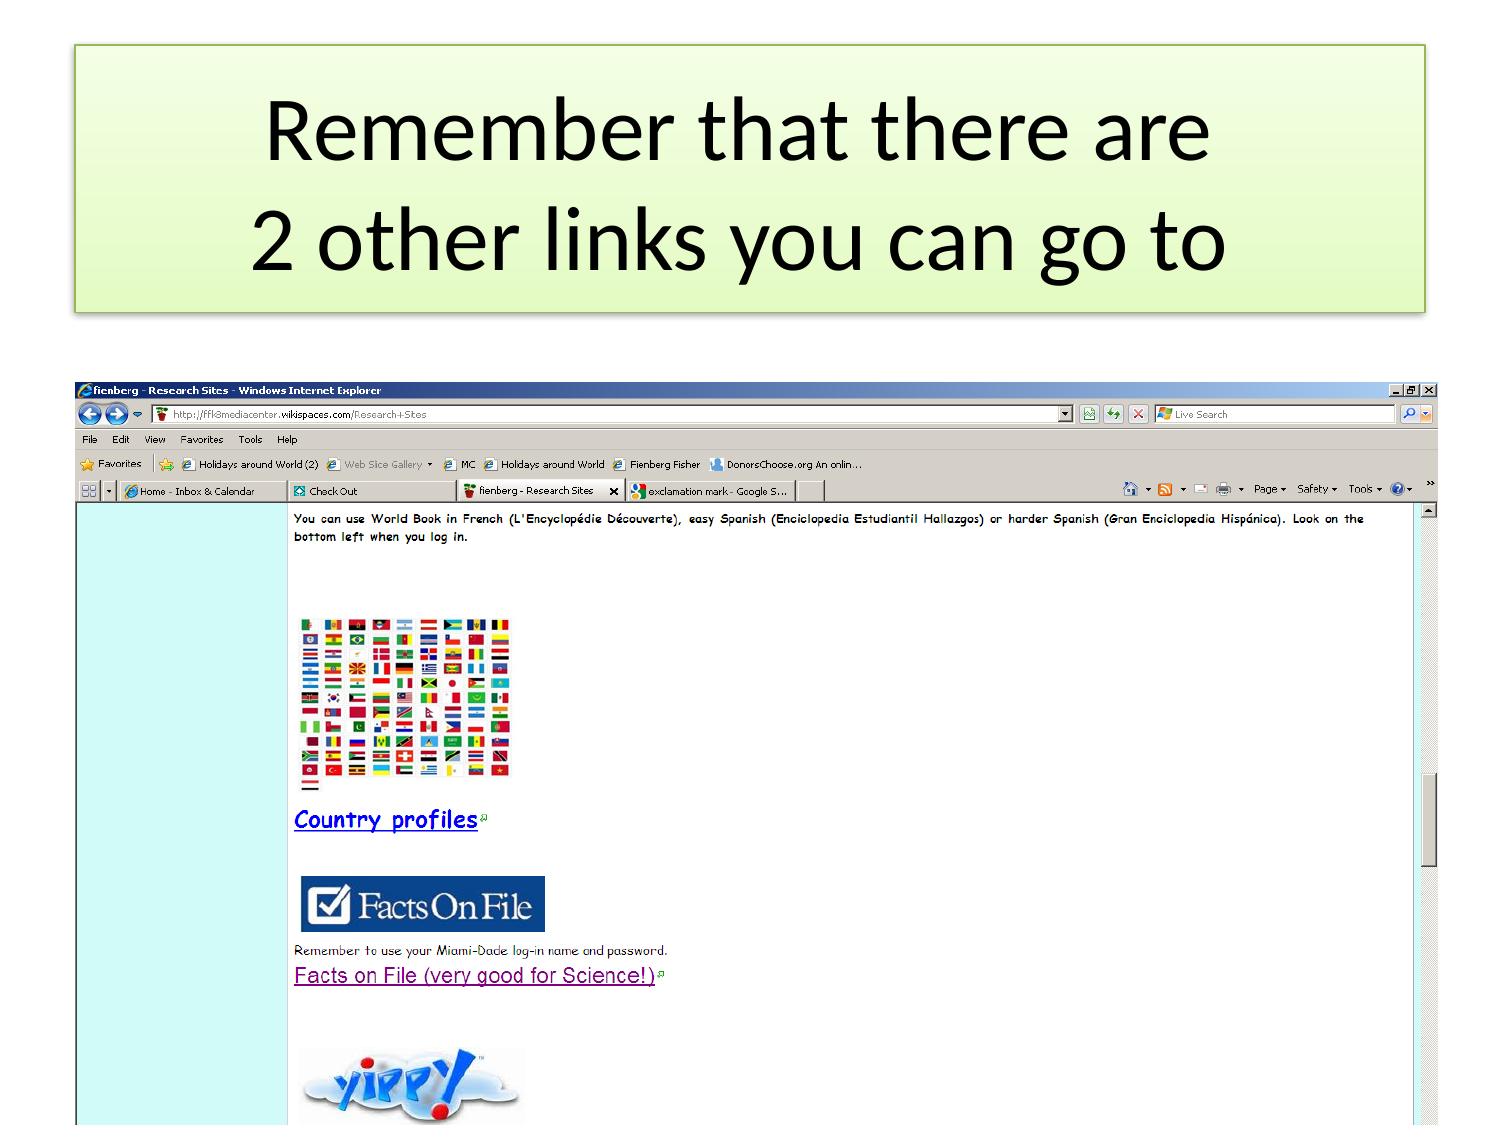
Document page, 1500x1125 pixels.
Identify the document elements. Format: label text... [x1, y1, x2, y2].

title Remember that there are 2 other links you can go to [74, 44, 1426, 313]
picture [74, 381, 1438, 1125]
